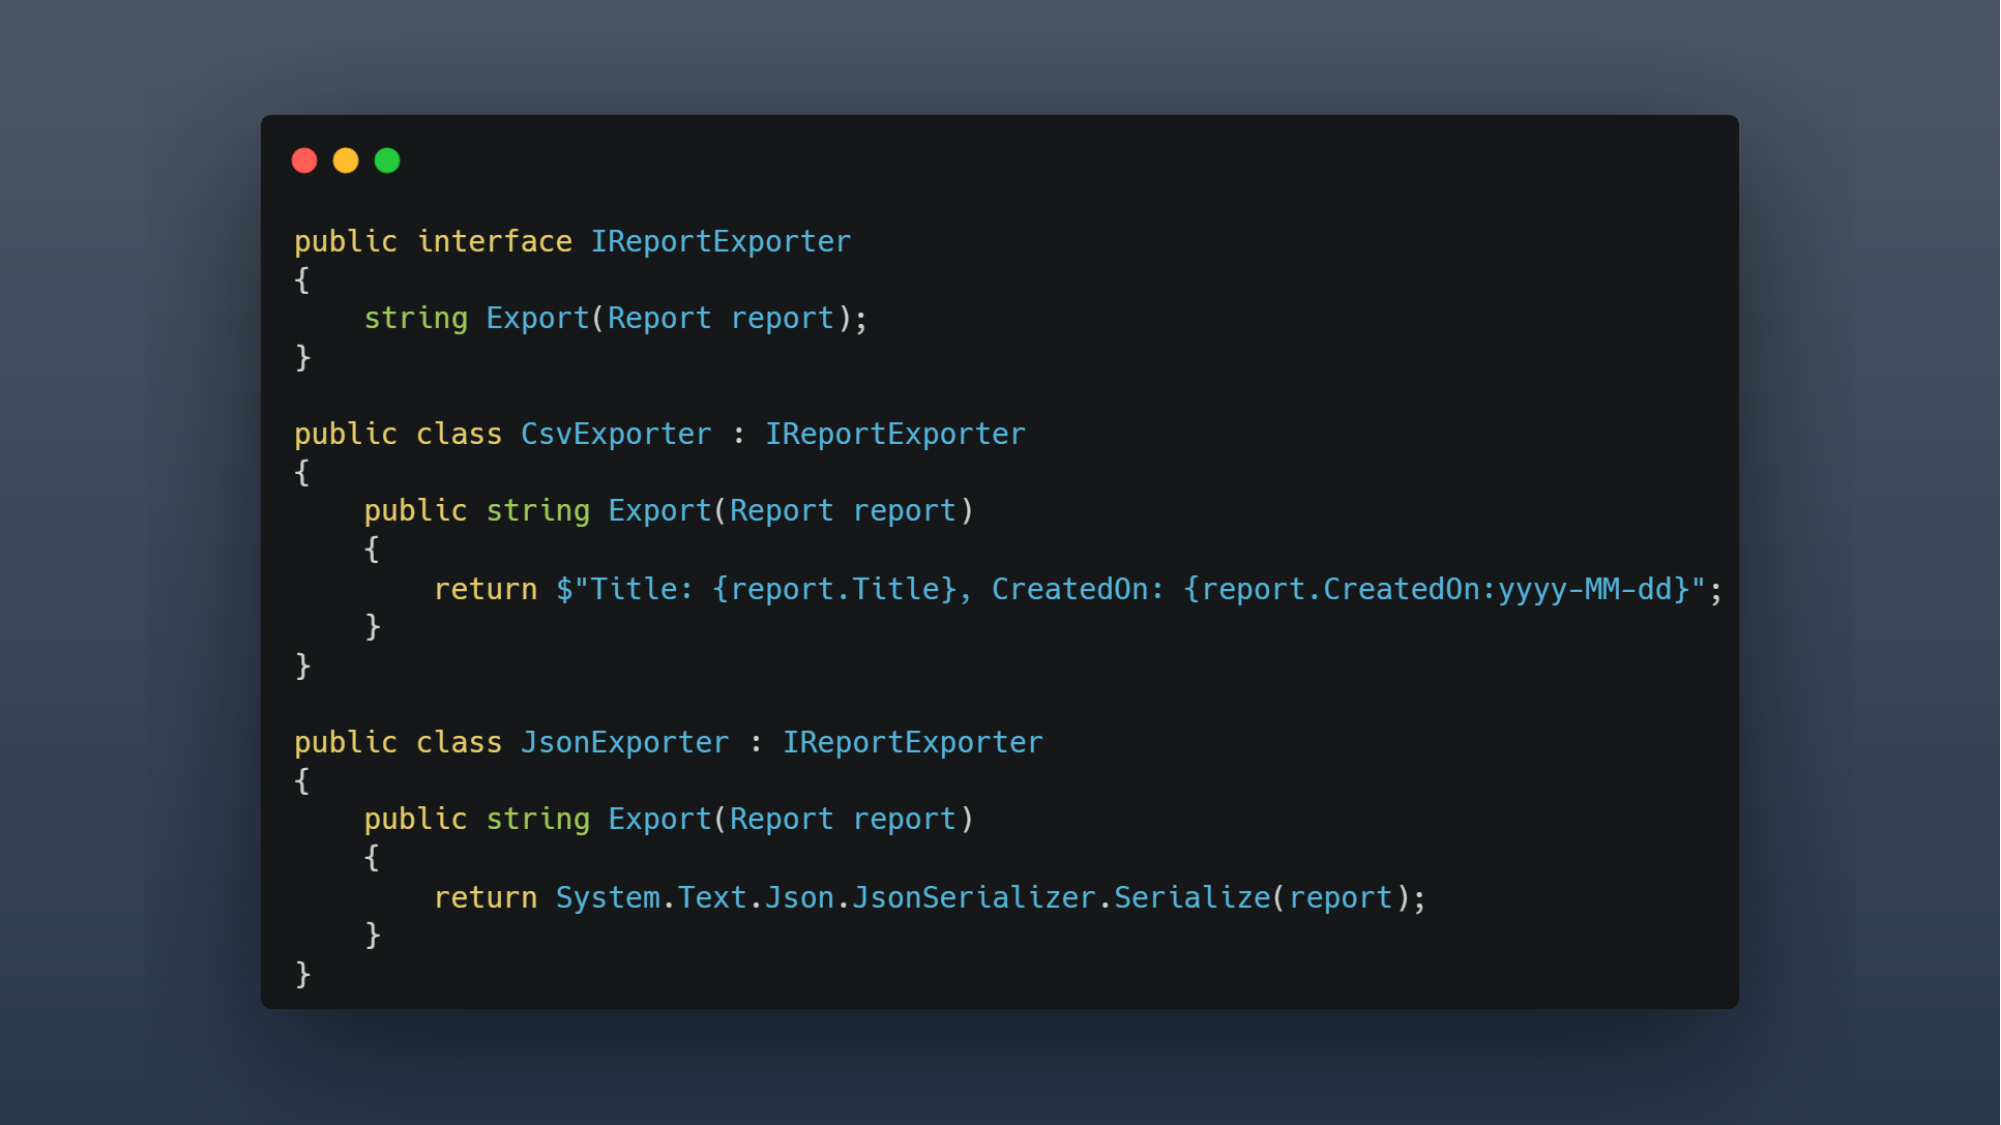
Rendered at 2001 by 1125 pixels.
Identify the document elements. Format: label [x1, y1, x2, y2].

picture [145, 0, 1855, 1125]
